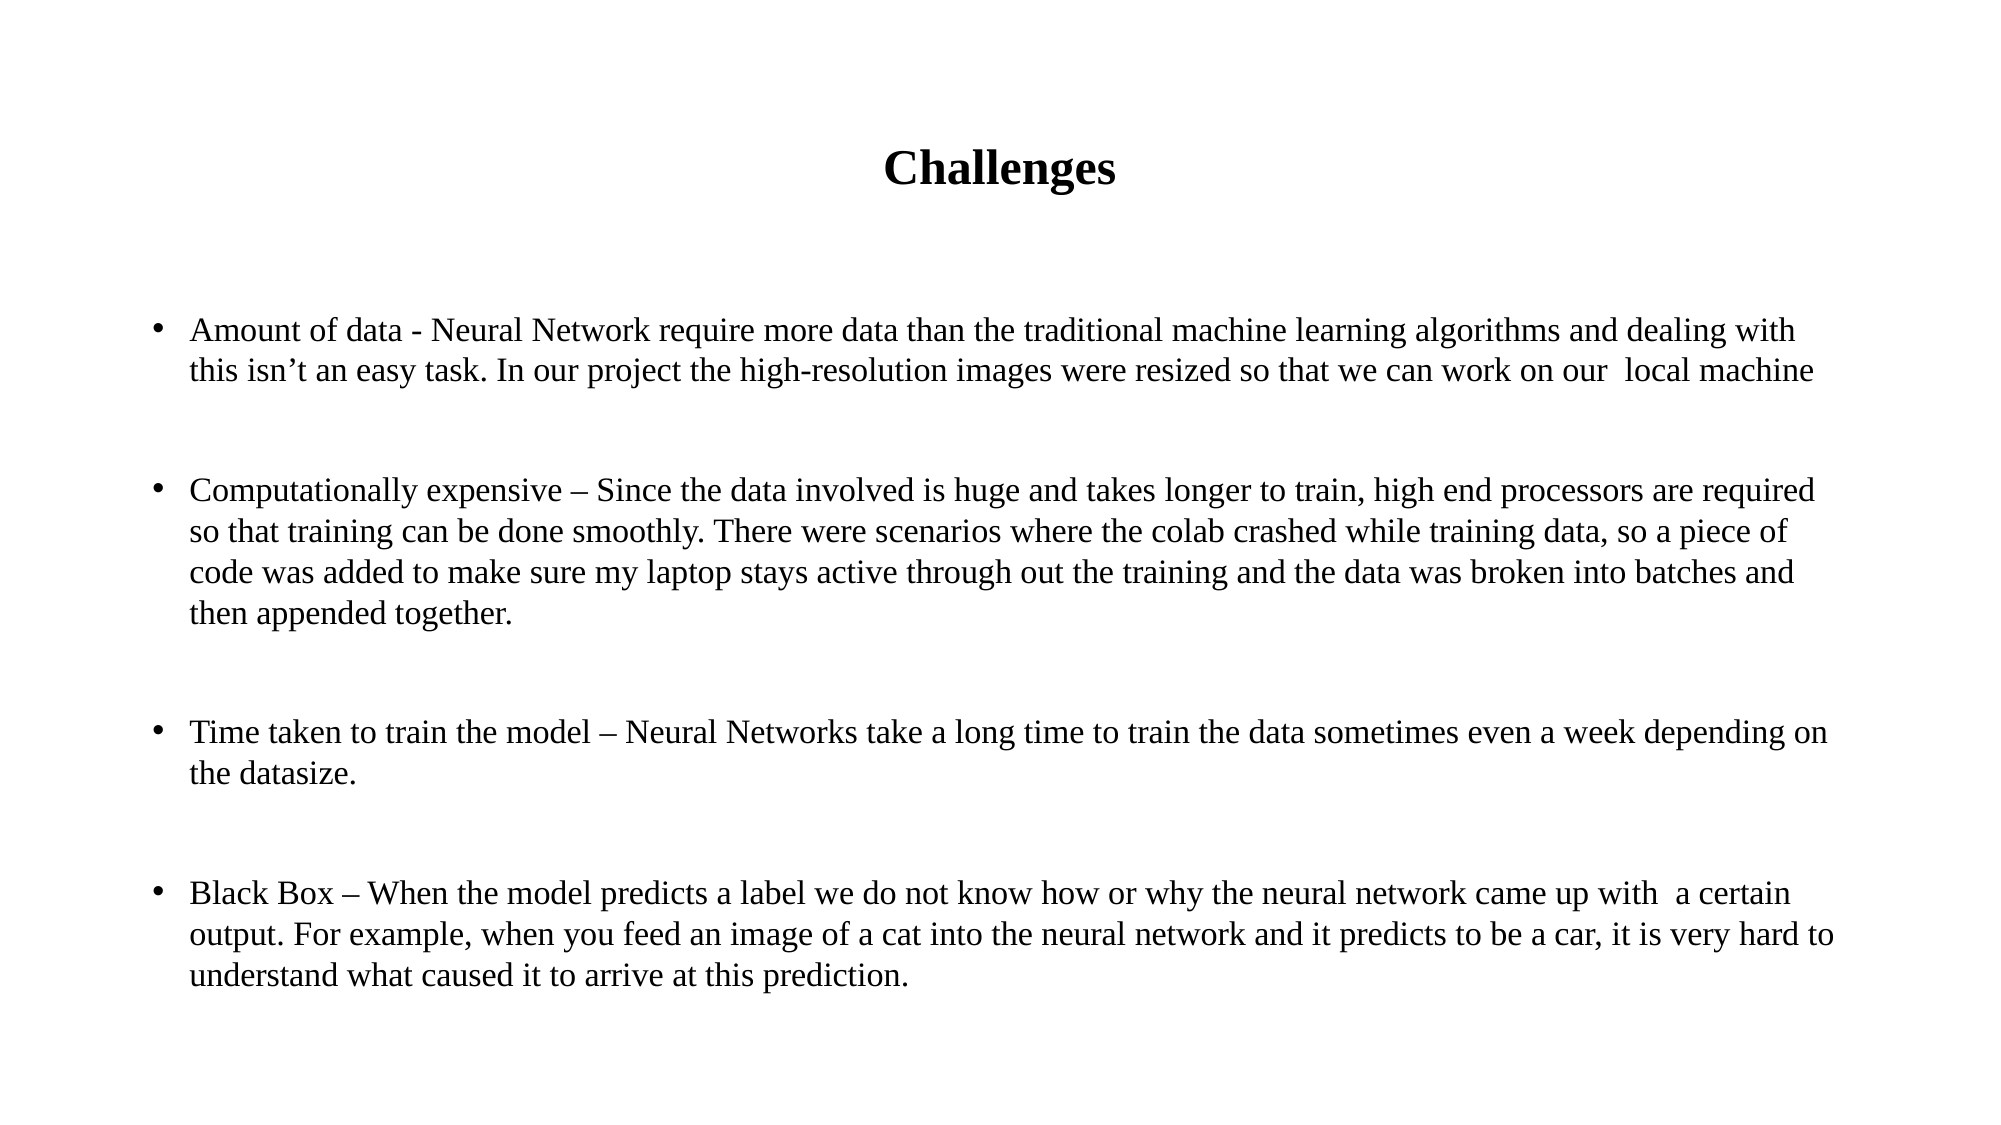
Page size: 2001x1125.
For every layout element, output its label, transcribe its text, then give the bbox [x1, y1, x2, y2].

title Challenges [137, 59, 1863, 278]
list Amount of data - Neural Network require more data than the traditional machine learning algorithms and dealing with this isn’t an easy task. In our project the high-resolution images were resized so that we can work on our local machine Computationally expensive – Since the data involved is huge and takes longer to train, high end processors are required so that training can be done smoothly. There were scenarios where the colab crashed while training data, so a piece of code was added to make sure my laptop stays active through out the training and the data was broken into batches and then appended together. Time taken to train the model – Neural Networks take a long time to train the data sometimes even a week depending on the datasize. Black Box – When the model predicts a label we do not know how or why the neural network came up with a certain output. For example, when you feed an image of a cat into the neural network and it predicts to be a car, it is very hard to understand what caused it to arrive at this prediction. [137, 299, 1863, 1014]
